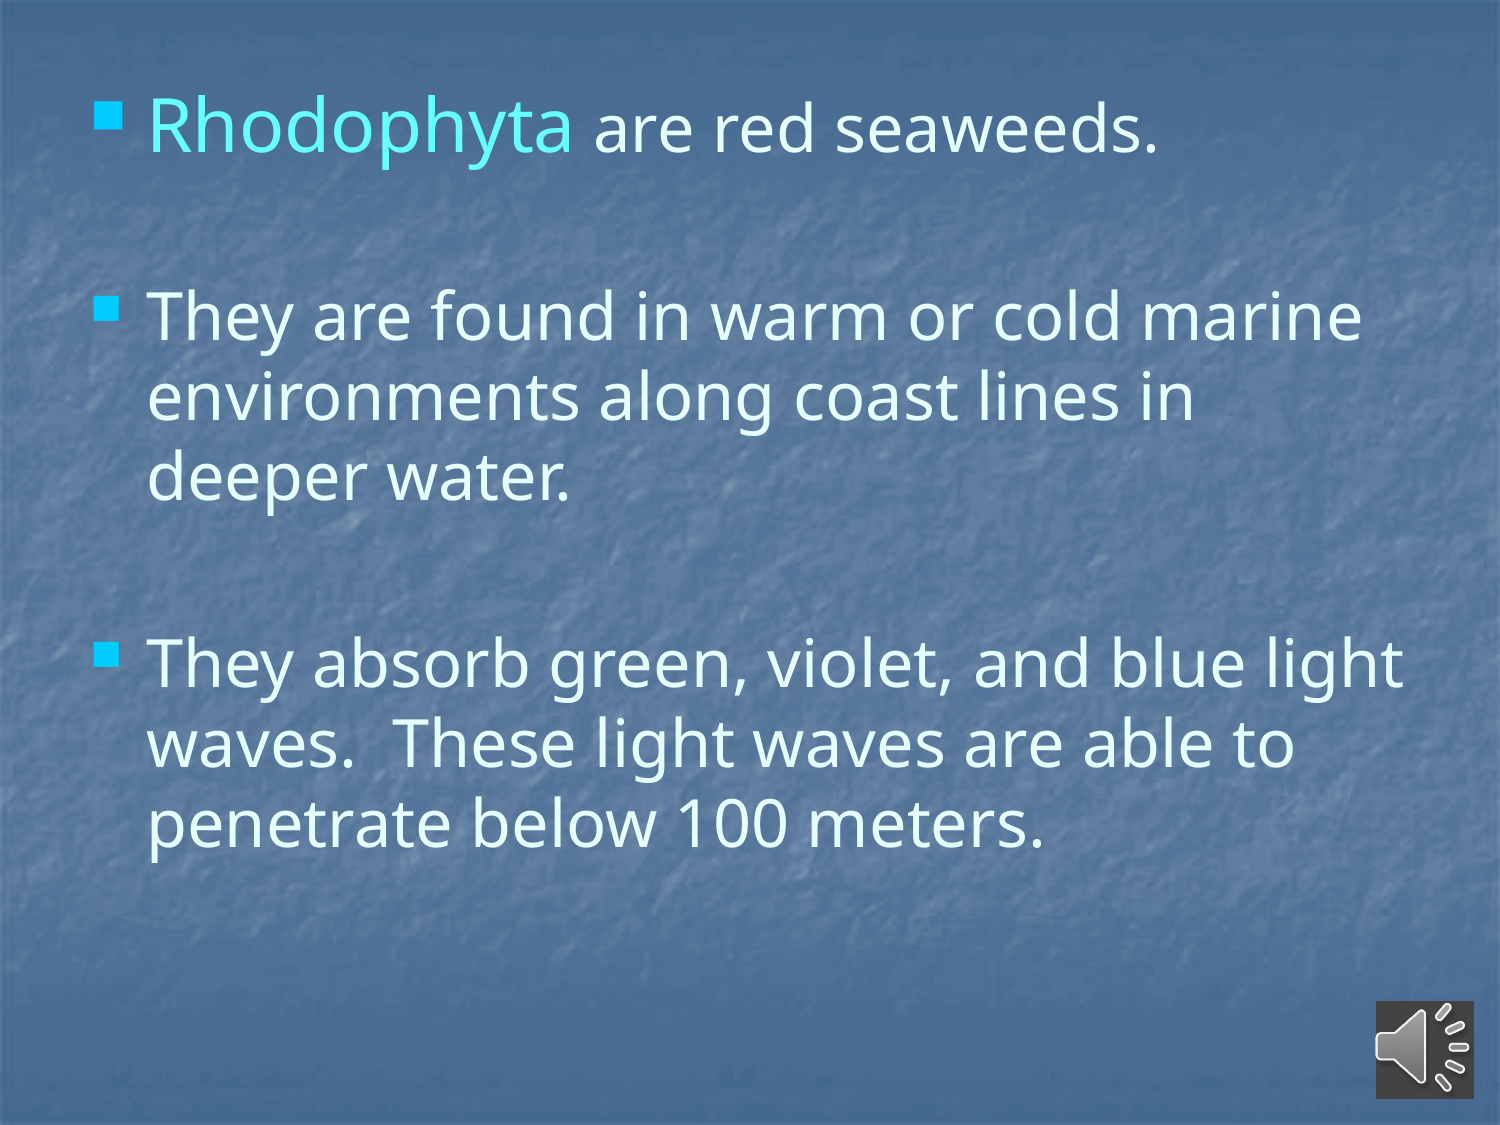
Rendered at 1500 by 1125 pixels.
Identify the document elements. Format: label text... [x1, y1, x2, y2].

picture [1374, 999, 1476, 1101]
list Rhodophyta are red seaweeds. They are found in warm or cold marine environments along coast lines in deeper water. They absorb green, violet, and blue light waves. These light waves are able to penetrate below 100 meters. [74, 69, 1426, 1001]
